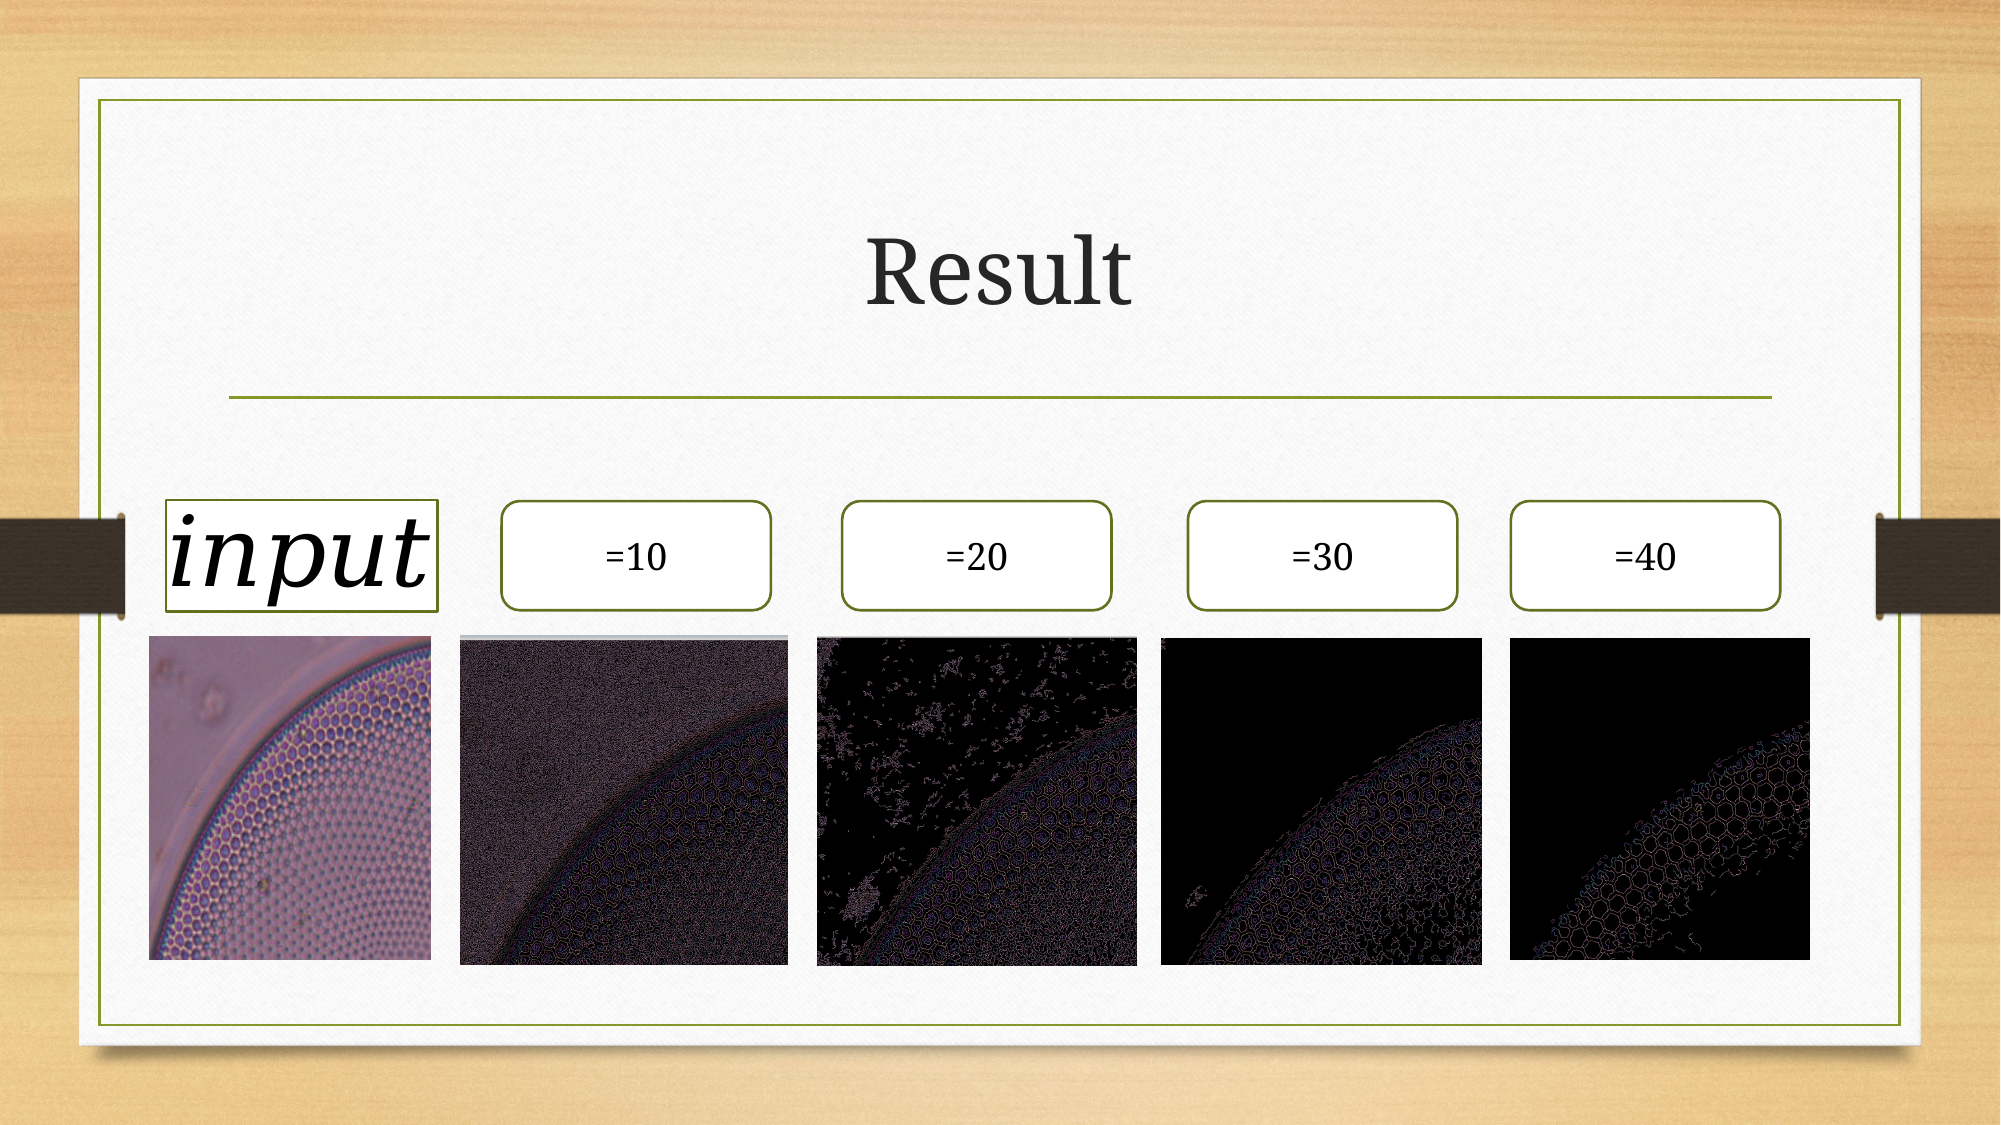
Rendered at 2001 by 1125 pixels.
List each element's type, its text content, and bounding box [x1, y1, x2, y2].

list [460, 634, 788, 965]
picture [0, 0, 2001, 1125]
title Result [212, 161, 1788, 375]
